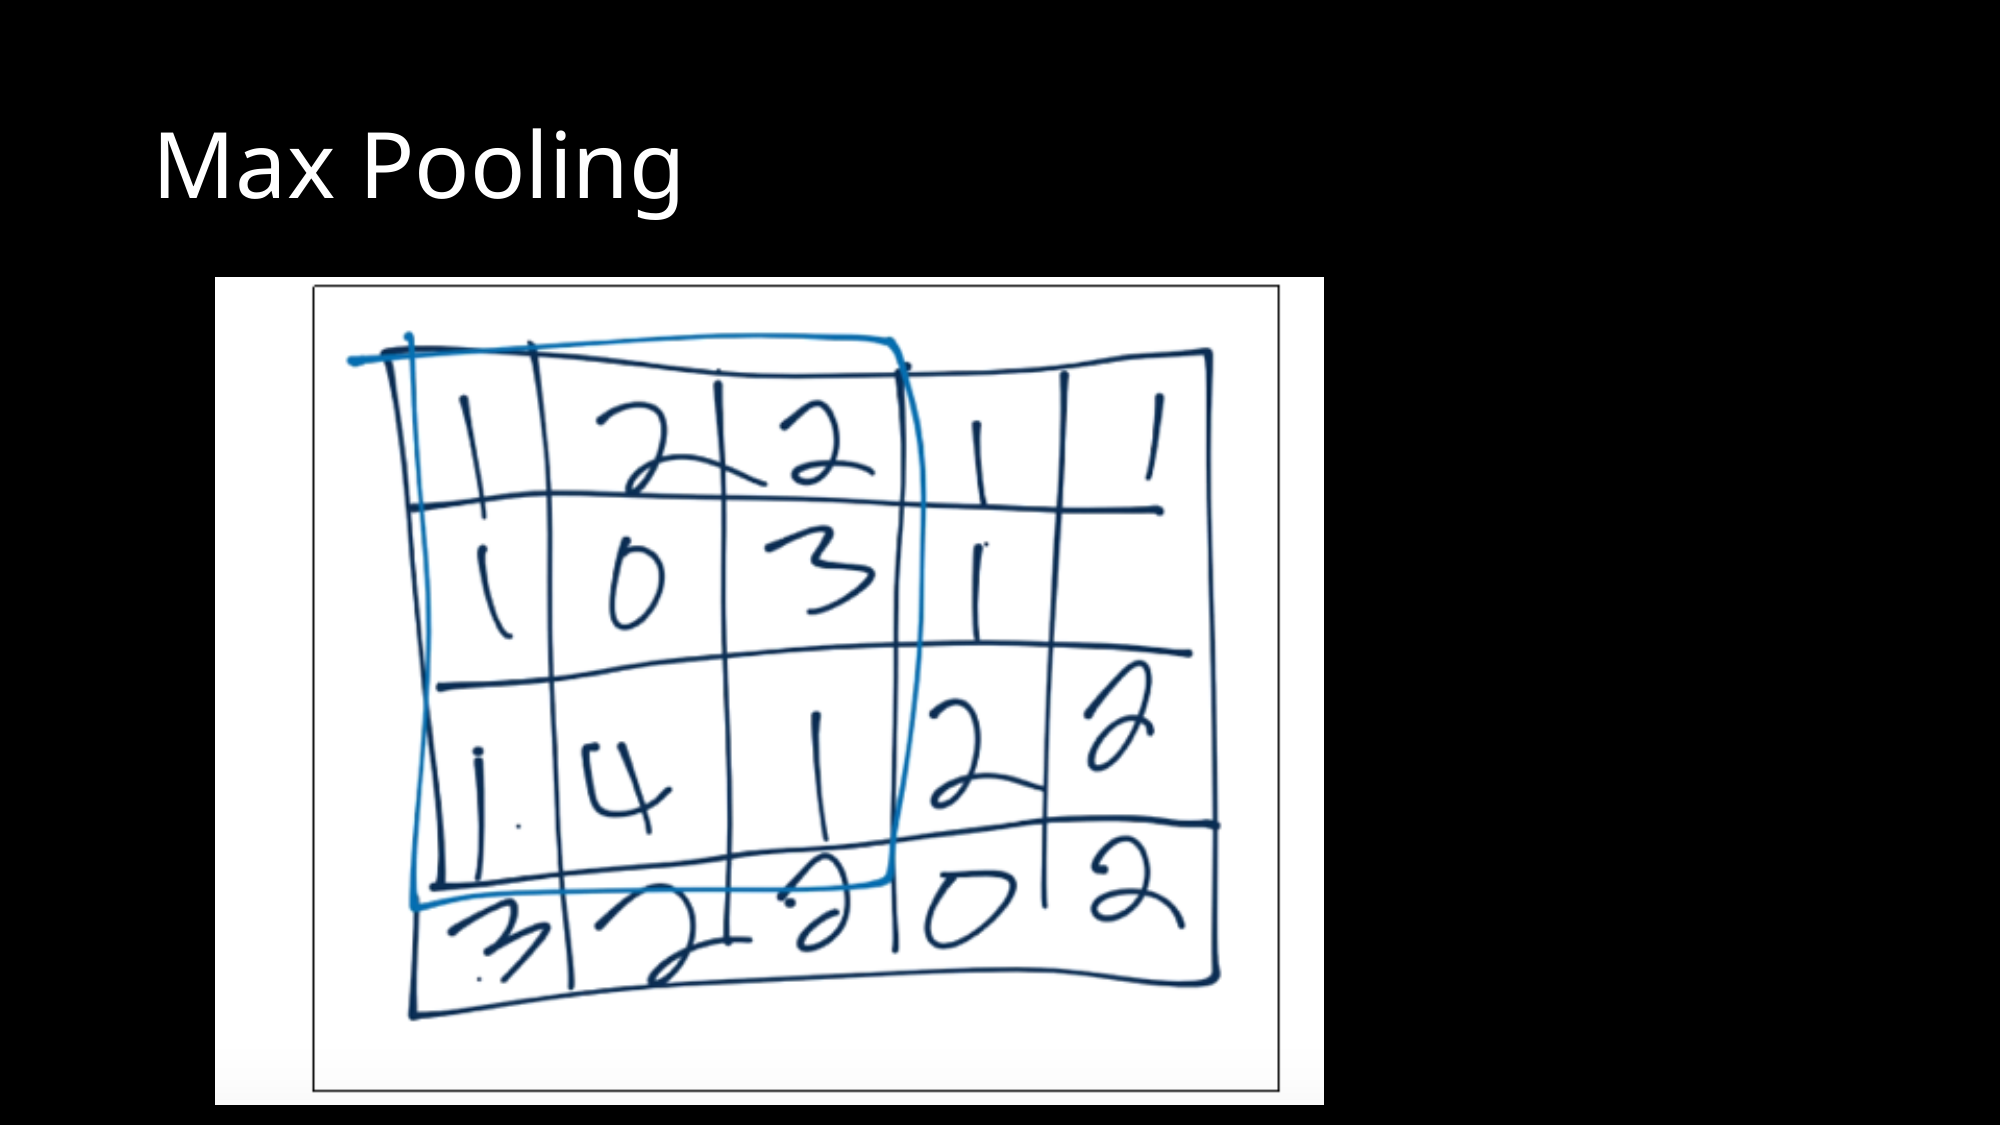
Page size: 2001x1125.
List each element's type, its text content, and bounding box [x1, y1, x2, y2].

title Max Pooling [137, 59, 1863, 278]
picture [214, 277, 1324, 1105]
